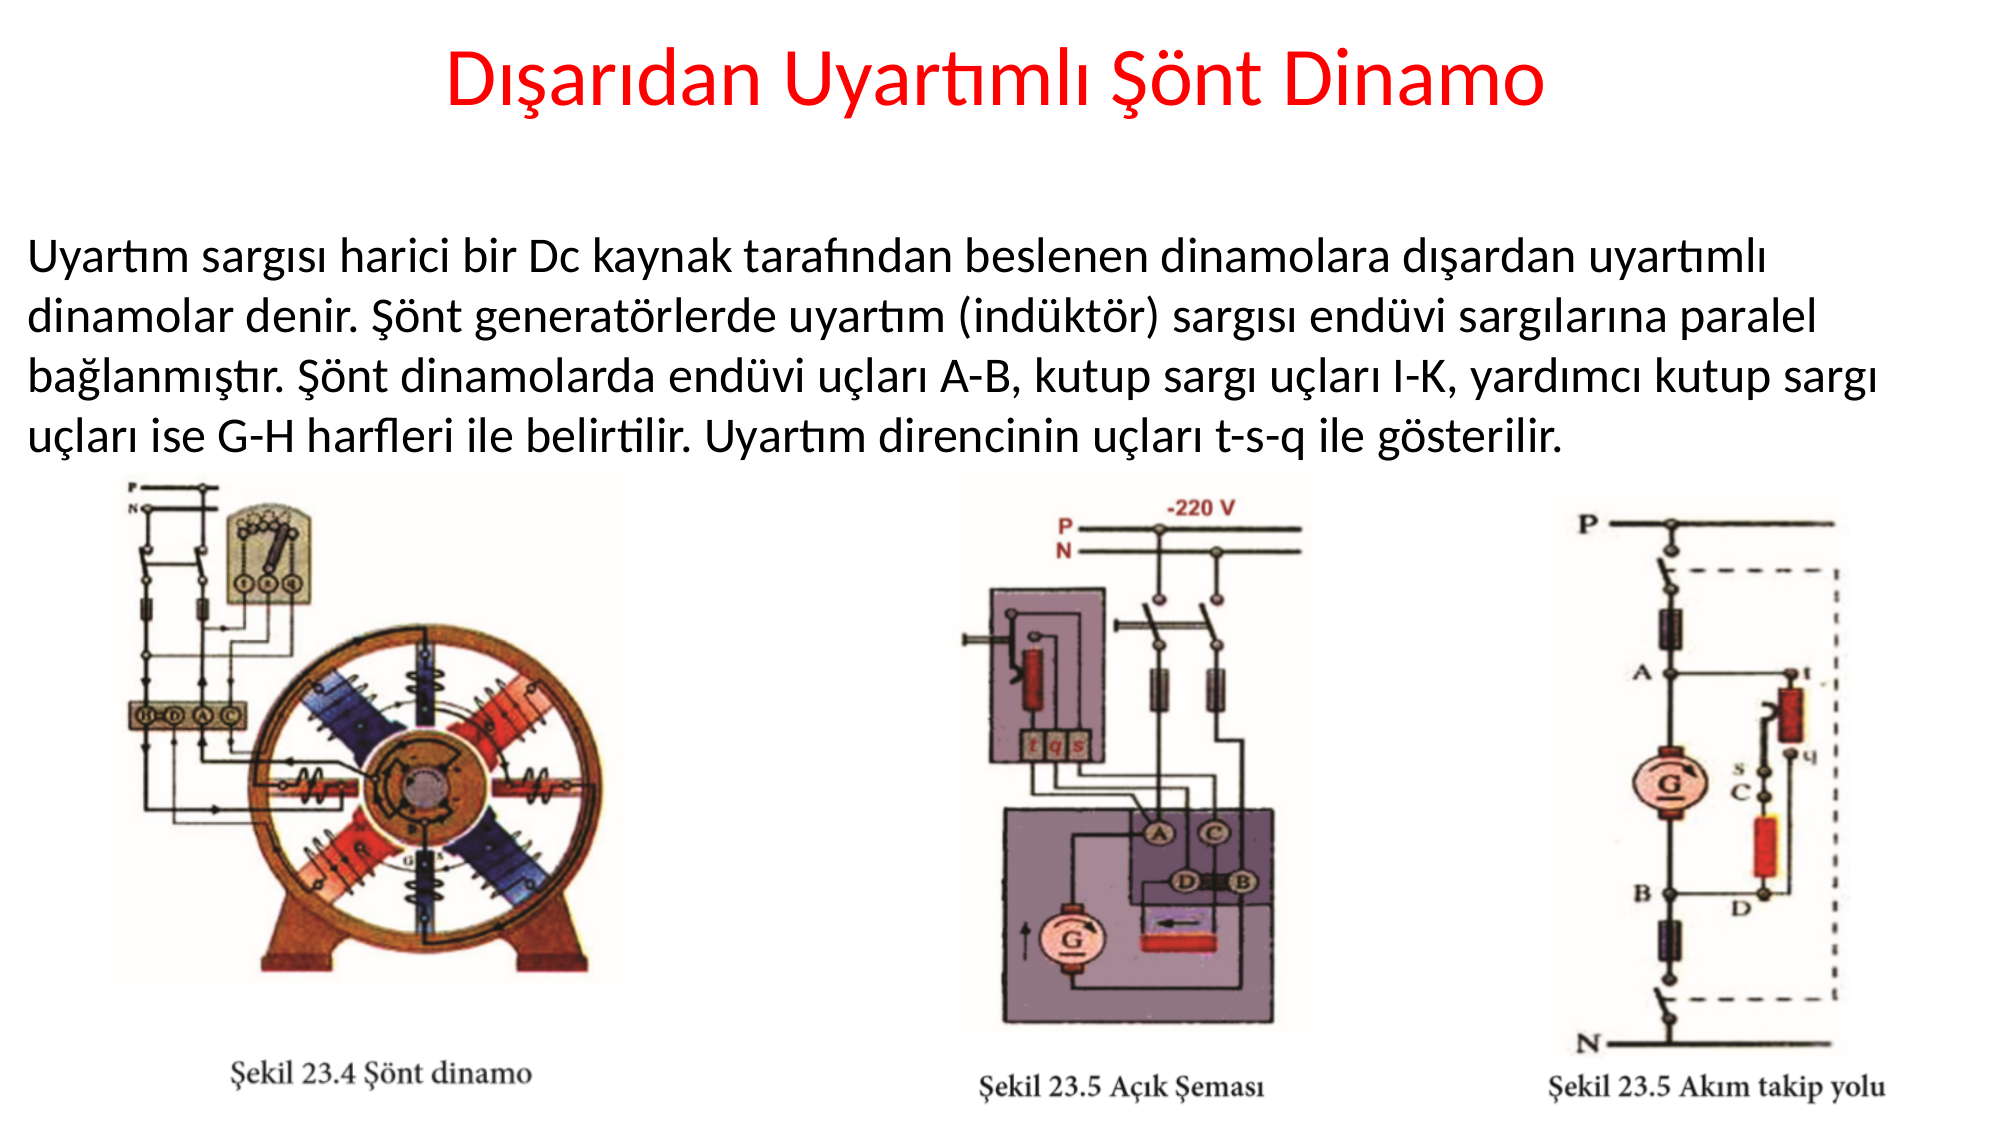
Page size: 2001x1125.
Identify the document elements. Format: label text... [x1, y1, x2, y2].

picture [12, 473, 750, 1125]
text_box Dışarıdan Uyartımlı Şönt Dinamo Uyartım sargısı harici bir Dc kaynak tarafından beslenen dinamolara dışardan uyartımlı dinamolar denir. Şönt generatörlerde uyartım (indüktör) sargısı endüvi sargılarına paralel bağlanmıştır. Şönt dinamolarda endüvi uçları A-B, kutup sargı uçları I-K, yardımcı kutup sargı uçları ise G-H harfleri ile belirtilir. Uyartım direncinin uçları t-s-q ile gösterilir. [12, 14, 2000, 475]
picture [838, 473, 1988, 1125]
